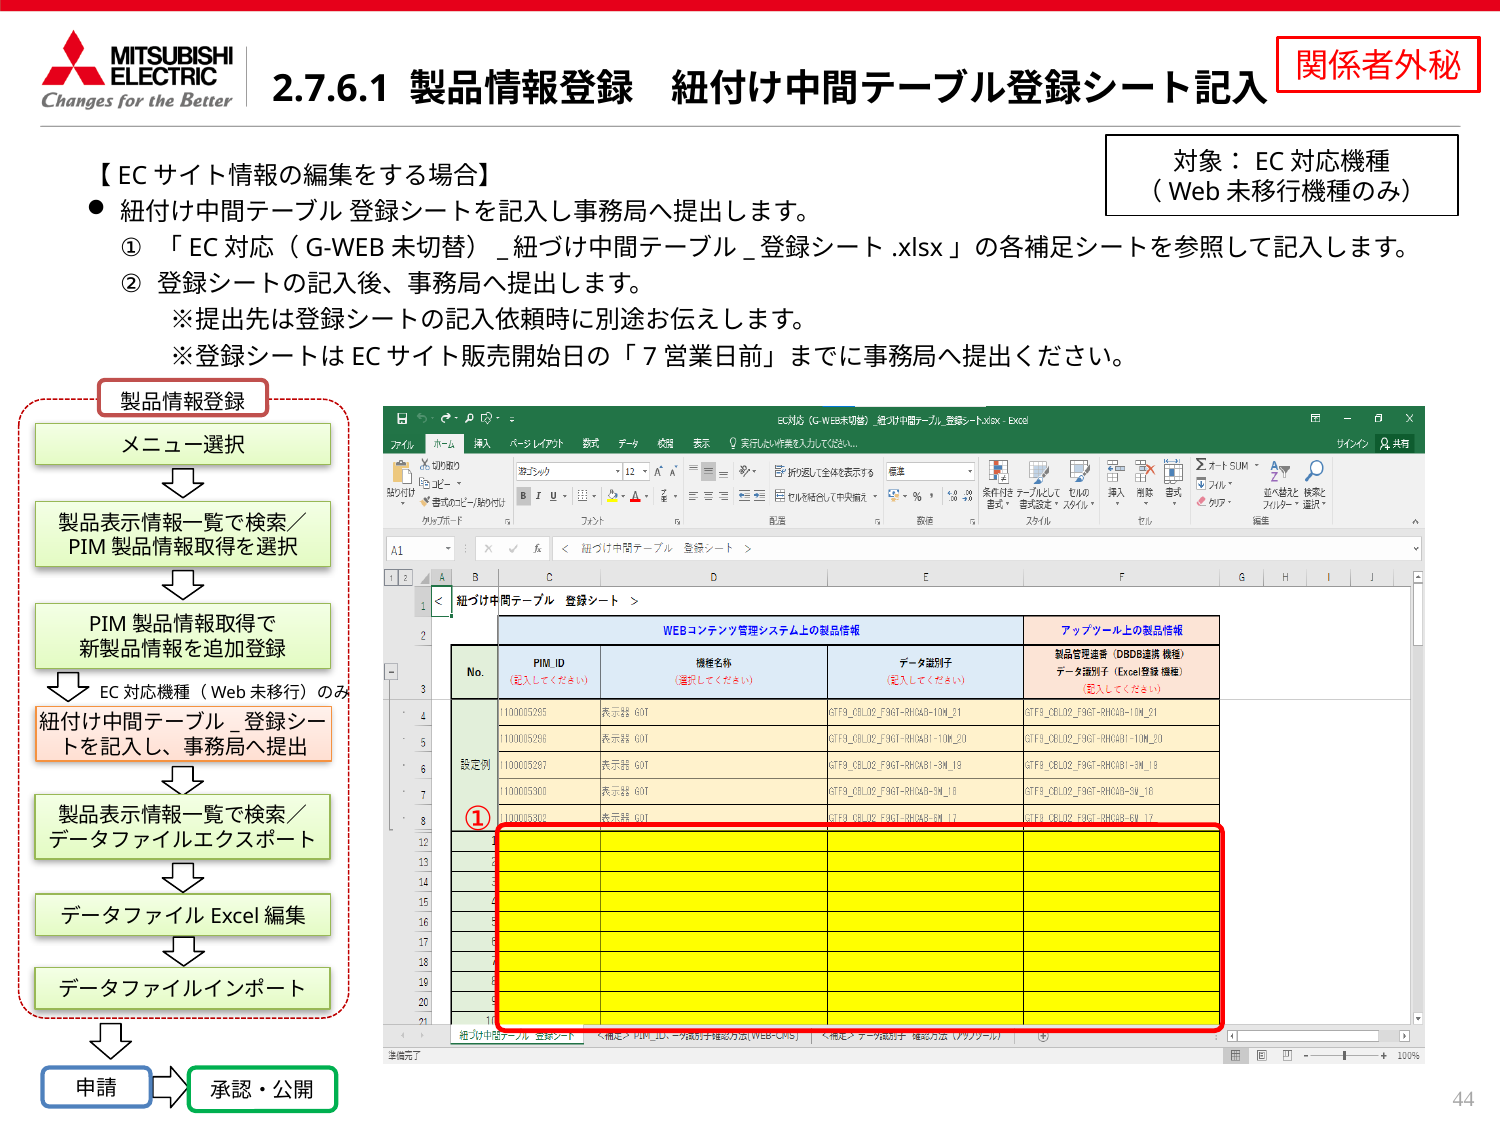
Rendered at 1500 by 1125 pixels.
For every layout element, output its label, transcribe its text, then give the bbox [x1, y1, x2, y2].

text_box 対象：EC対応機種 （Web未移行機種のみ） [1104, 133, 1460, 218]
text_box 2.7.6.1 製品情報登録 紐付け中間テーブル登録シート記入 [257, 45, 1401, 127]
picture [0, 0, 1500, 1125]
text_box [18, 379, 372, 1112]
text_box 【ECサイト情報の編集をする場合】 紐付け中間テーブル 登録シートを記入し事務局へ提出します。 「EC対応（G-WEB未切替）_紐づけ中間テーブル_登録シート.xlsx」の各補足シートを参照して記入します。 登録シートの記入後、事務局へ提出します。 ※提出先は登録シートの記入依頼時に別途お伝えします。 ※登録シートはECサイト販売開始日の「7営業日前」までに事務局へ提出ください。 [71, 151, 1471, 384]
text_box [382, 406, 1426, 1064]
slide_number 44 [1376, 1073, 1490, 1122]
